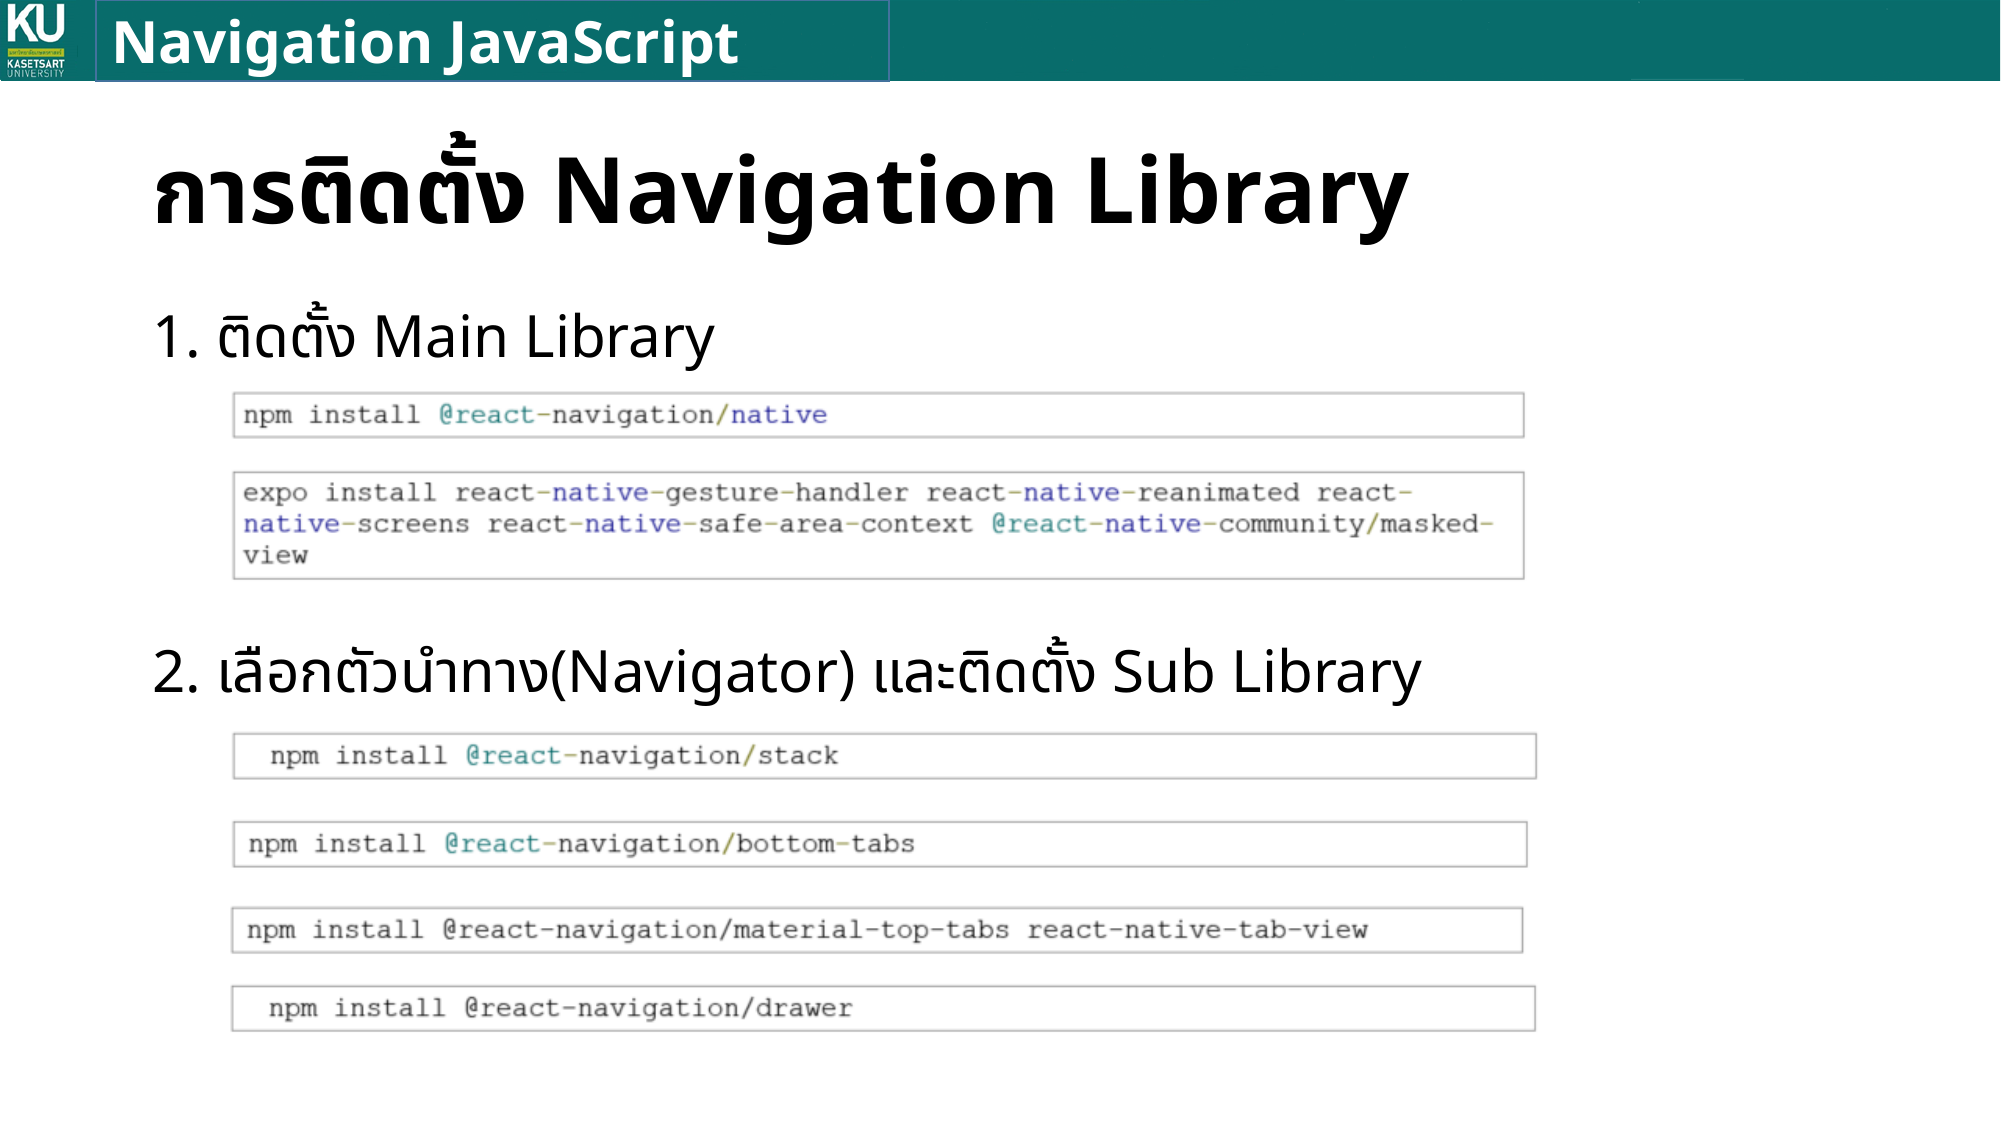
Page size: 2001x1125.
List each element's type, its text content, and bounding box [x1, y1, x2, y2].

picture [226, 724, 1556, 791]
picture [226, 900, 1533, 962]
picture [226, 812, 1539, 879]
picture [226, 384, 1539, 591]
title การติดตั้ง Navigation Library [137, 110, 1863, 278]
picture [226, 978, 1544, 1040]
list 1. ติดตั้ง Main Library 2. เลือกตัวนำทาง(Navigator) และติดตั้ง Sub Library [137, 299, 1863, 1014]
text_box Navigation JavaScript [95, 0, 890, 82]
picture [890, 0, 2001, 81]
picture [0, 0, 95, 81]
